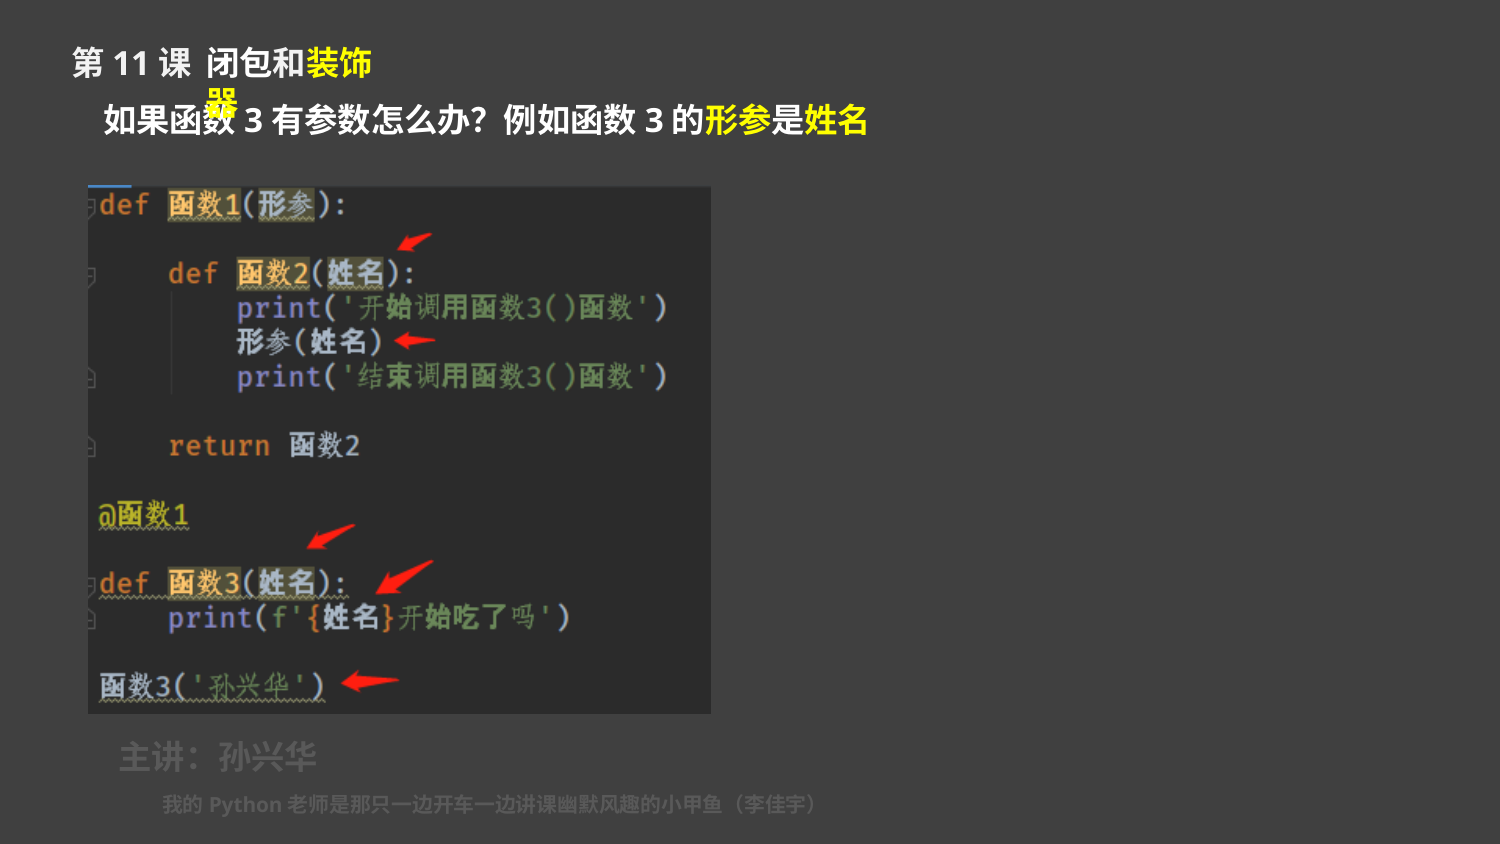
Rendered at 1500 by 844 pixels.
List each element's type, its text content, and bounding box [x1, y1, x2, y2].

picture [88, 185, 711, 714]
text_box 如果函数3有参数怎么办？例如函数3的形参是姓名 [88, 91, 1306, 147]
text_box 第11课 闭包和装饰器 [41, 34, 403, 91]
